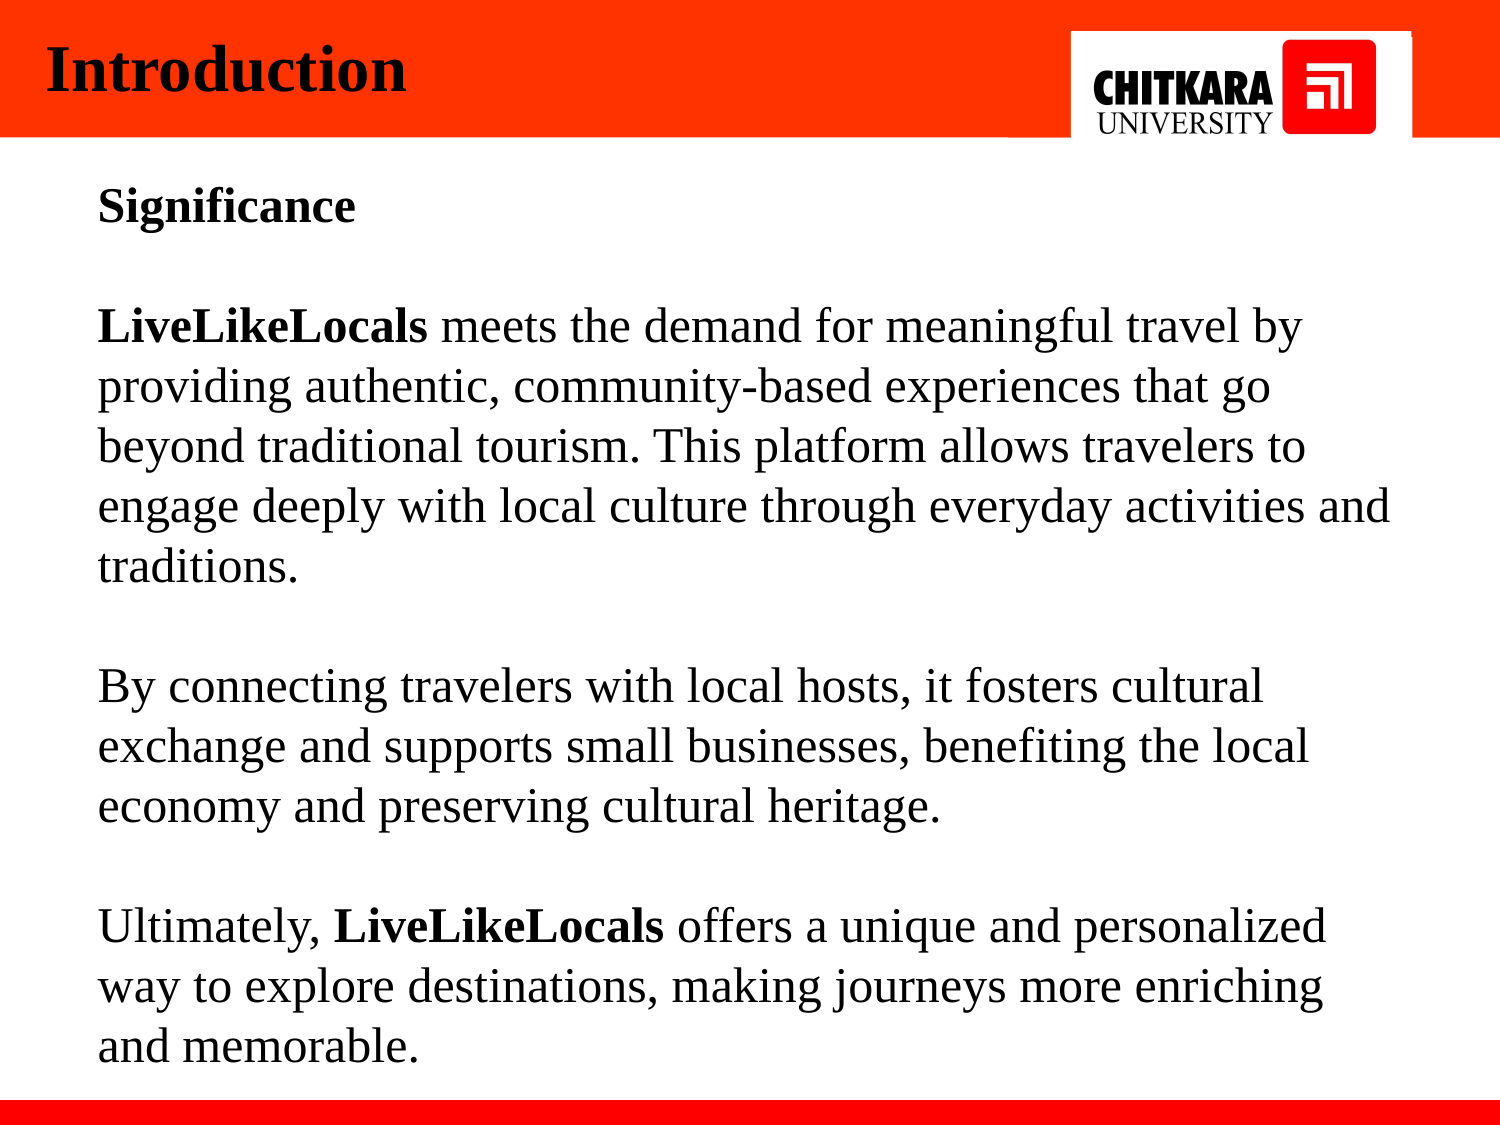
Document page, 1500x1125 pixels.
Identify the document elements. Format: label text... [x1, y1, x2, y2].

text_box Introduction [30, 17, 917, 113]
text_box Significance LiveLikeLocals meets the demand for meaningful travel by providing authentic, community-based experiences that go beyond traditional tourism. This platform allows travelers to engage deeply with local culture through everyday activities and traditions. By connecting travelers with local hosts, it fosters cultural exchange and supports small businesses, benefiting the local economy and preserving cultural heritage. Ultimately, LiveLikeLocals offers a unique and personalized way to explore destinations, making journeys more enriching and memorable. [82, 165, 1418, 1125]
picture [1074, 37, 1391, 138]
